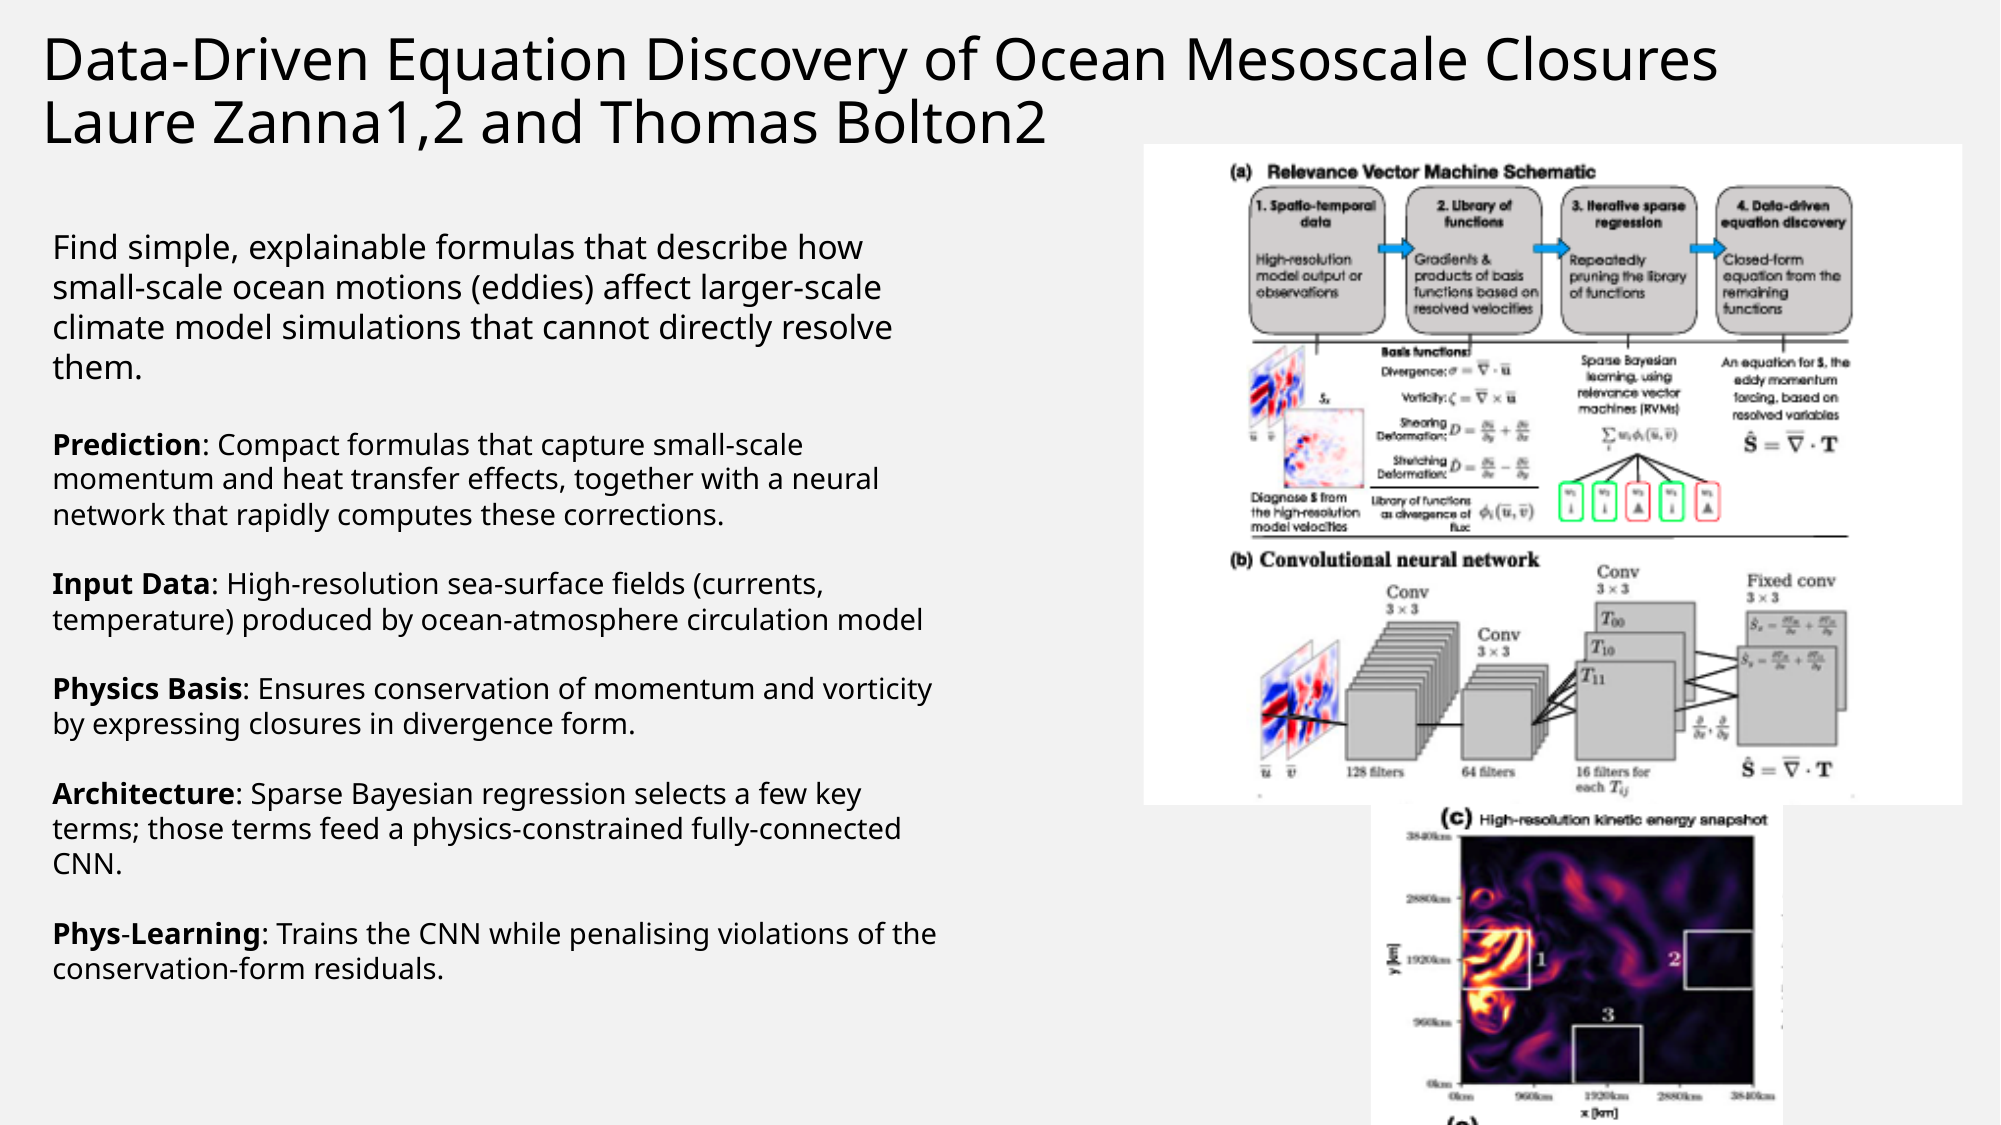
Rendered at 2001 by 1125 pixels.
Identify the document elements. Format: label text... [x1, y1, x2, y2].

picture [1143, 144, 1963, 1125]
text_box Find simple, explainable formulas that describe how small-scale ocean motions (eddies) affect larger-scale climate model simulations that cannot directly resolve them. Prediction: Compact formulas that capture small‑scale momentum and heat transfer effects, together with a neural network that rapidly computes these corrections. Input Data: High‑resolution sea‑surface fields (currents, temperature) produced by ocean-atmosphere circulation model Physics Basis: Ensures conservation of momentum and vorticity by expressing closures in divergence form. Architecture: Sparse Bayesian regression selects a few key terms; those terms feed a physics‑constrained fully‑connected CNN. Phys‑Learning: Trains the CNN while penalising violations of the conservation‑form residuals. [37, 218, 971, 1028]
title Data‐Driven Equation Discovery of Ocean Mesoscale Closures Laure Zanna1,2 and Thomas Bolton2 [27, 0, 1753, 202]
